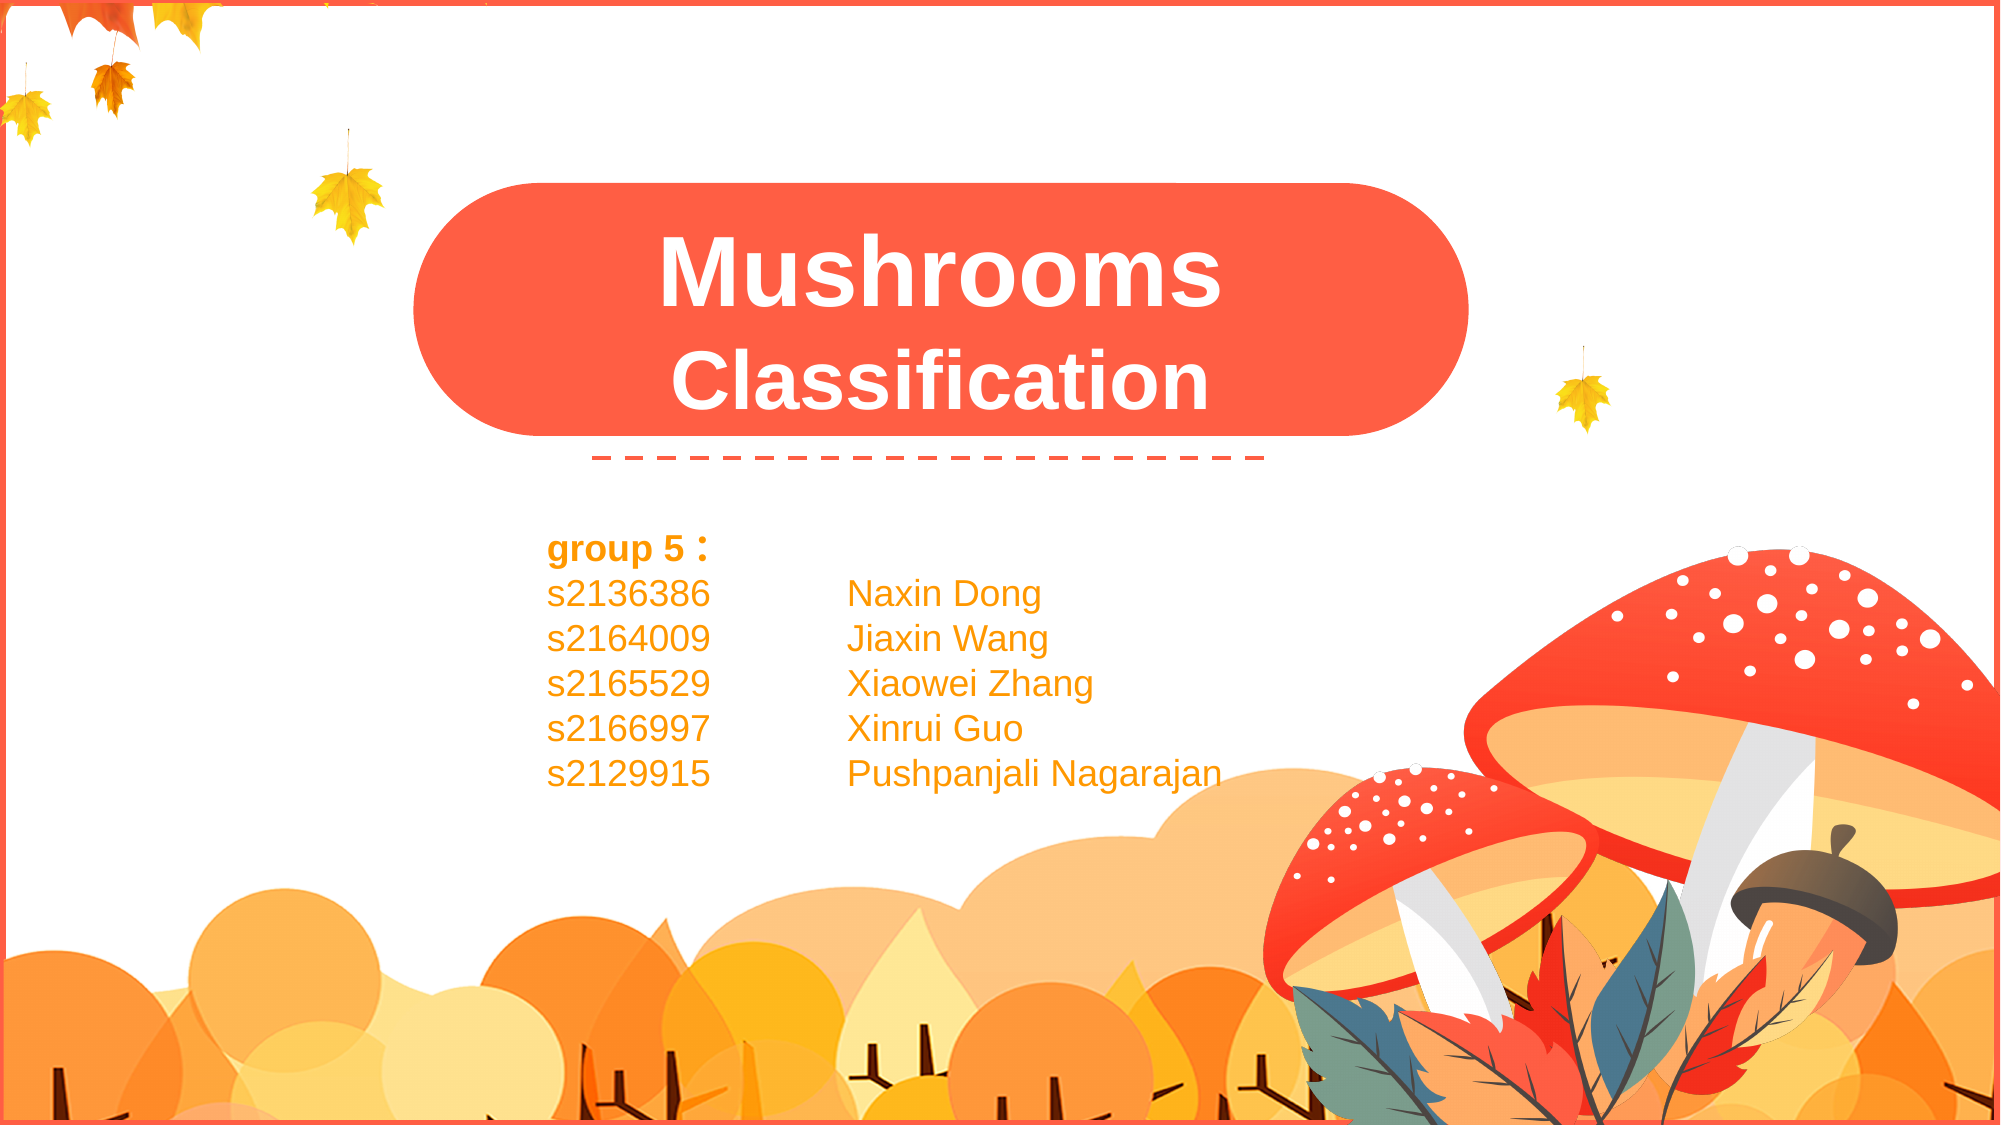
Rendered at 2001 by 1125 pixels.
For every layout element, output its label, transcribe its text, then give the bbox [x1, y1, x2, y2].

picture [3, 546, 2000, 1125]
text_box [412, 249, 458, 408]
picture [0, 3, 517, 249]
text_box group 5： s2136386 Naxin Dong s2164009 Jiaxin Wang s2165529 Xiaowei Zhang s2166997 Xinrui Guo s2129915 Pushpanjali Nagarajan [532, 516, 1444, 767]
text_box [1425, 212, 1470, 407]
picture [1496, 314, 1711, 436]
text_box Mushrooms Classification [458, 198, 1425, 434]
text_box [517, 181, 1404, 198]
